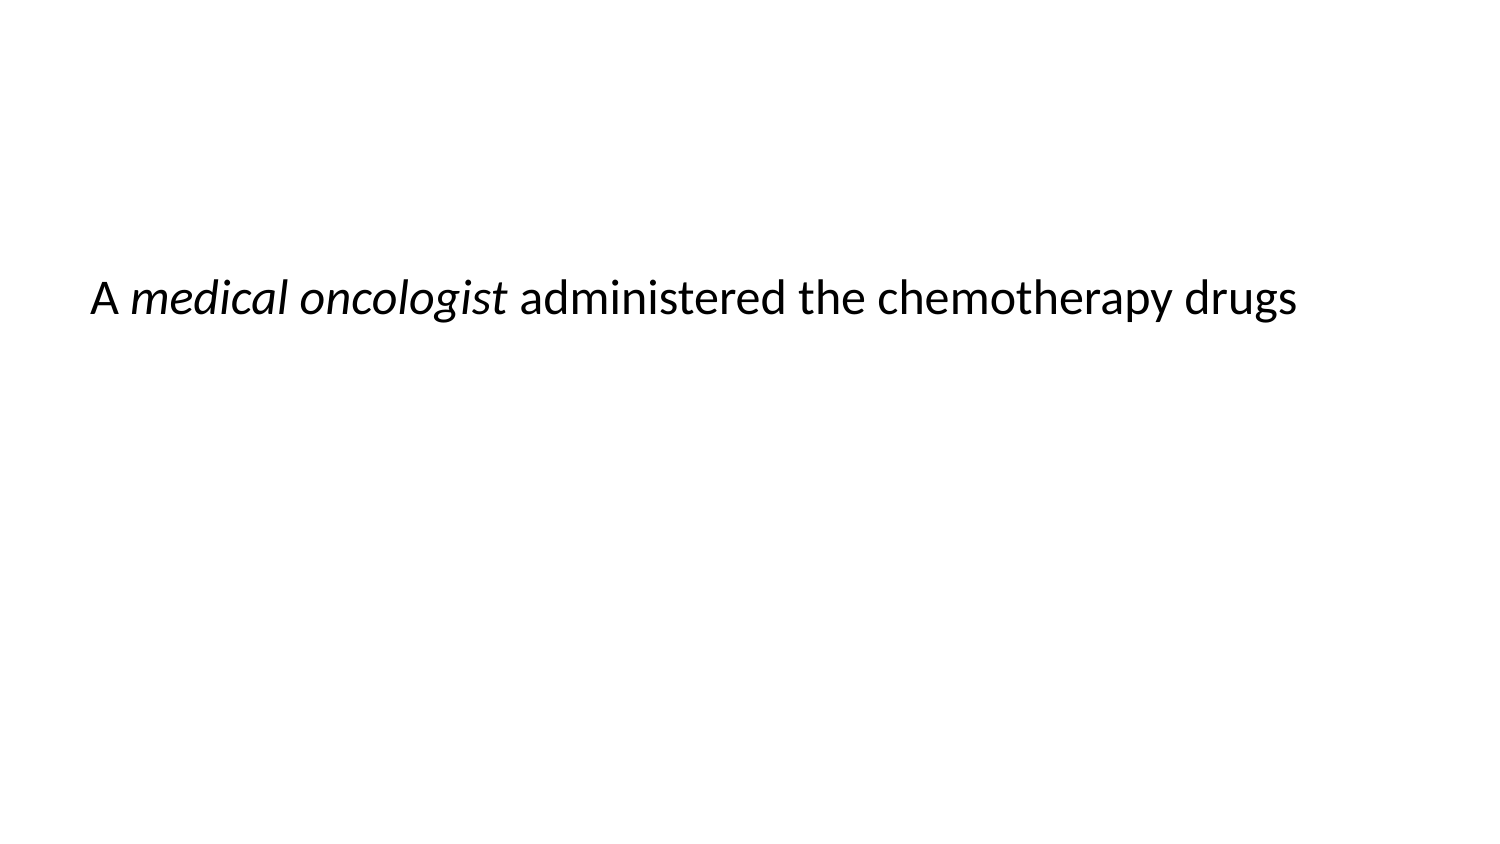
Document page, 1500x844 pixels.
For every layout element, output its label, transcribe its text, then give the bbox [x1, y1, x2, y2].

list A medical oncologist administered the chemotherapy drugs [75, 196, 1425, 754]
